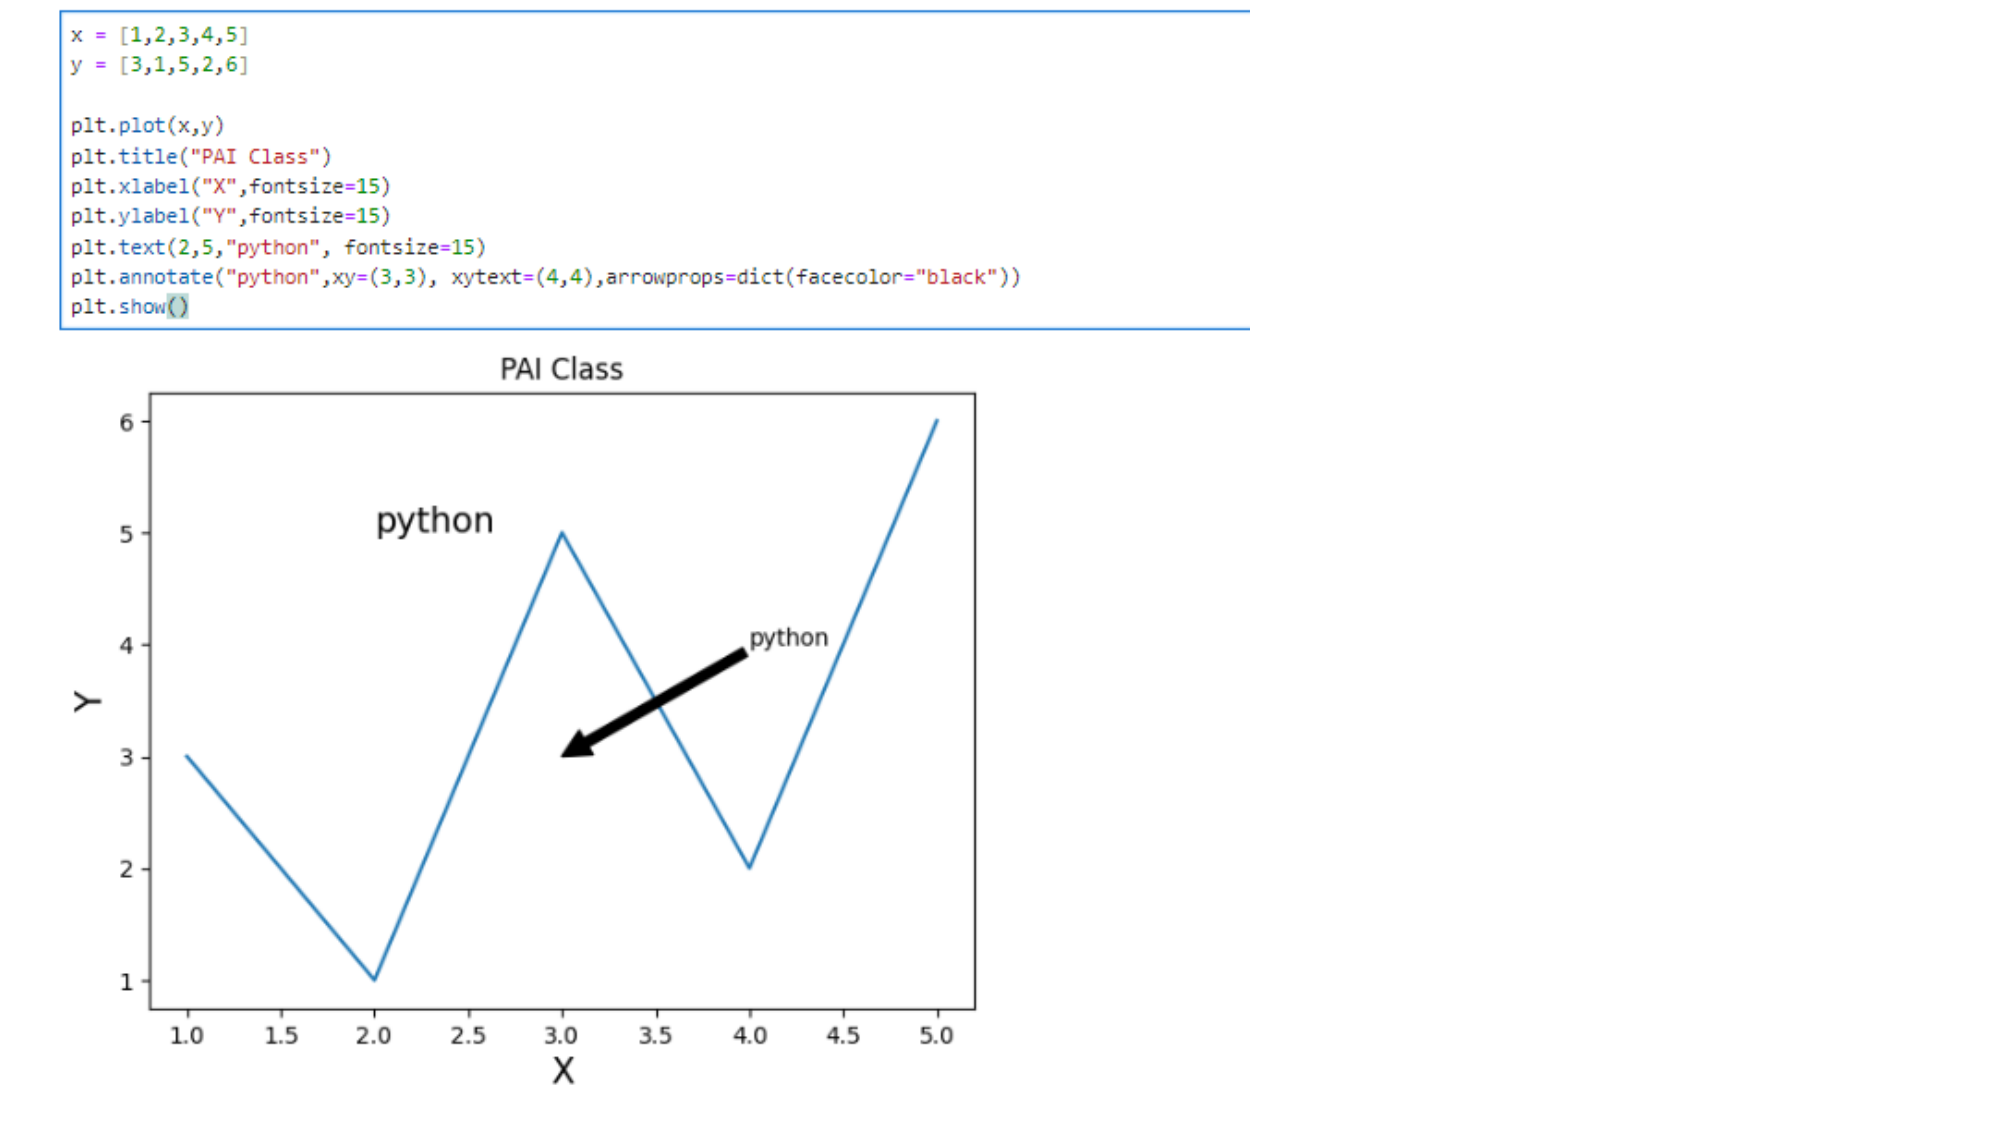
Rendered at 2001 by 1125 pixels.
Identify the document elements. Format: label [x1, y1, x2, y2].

picture [56, 0, 1250, 1105]
